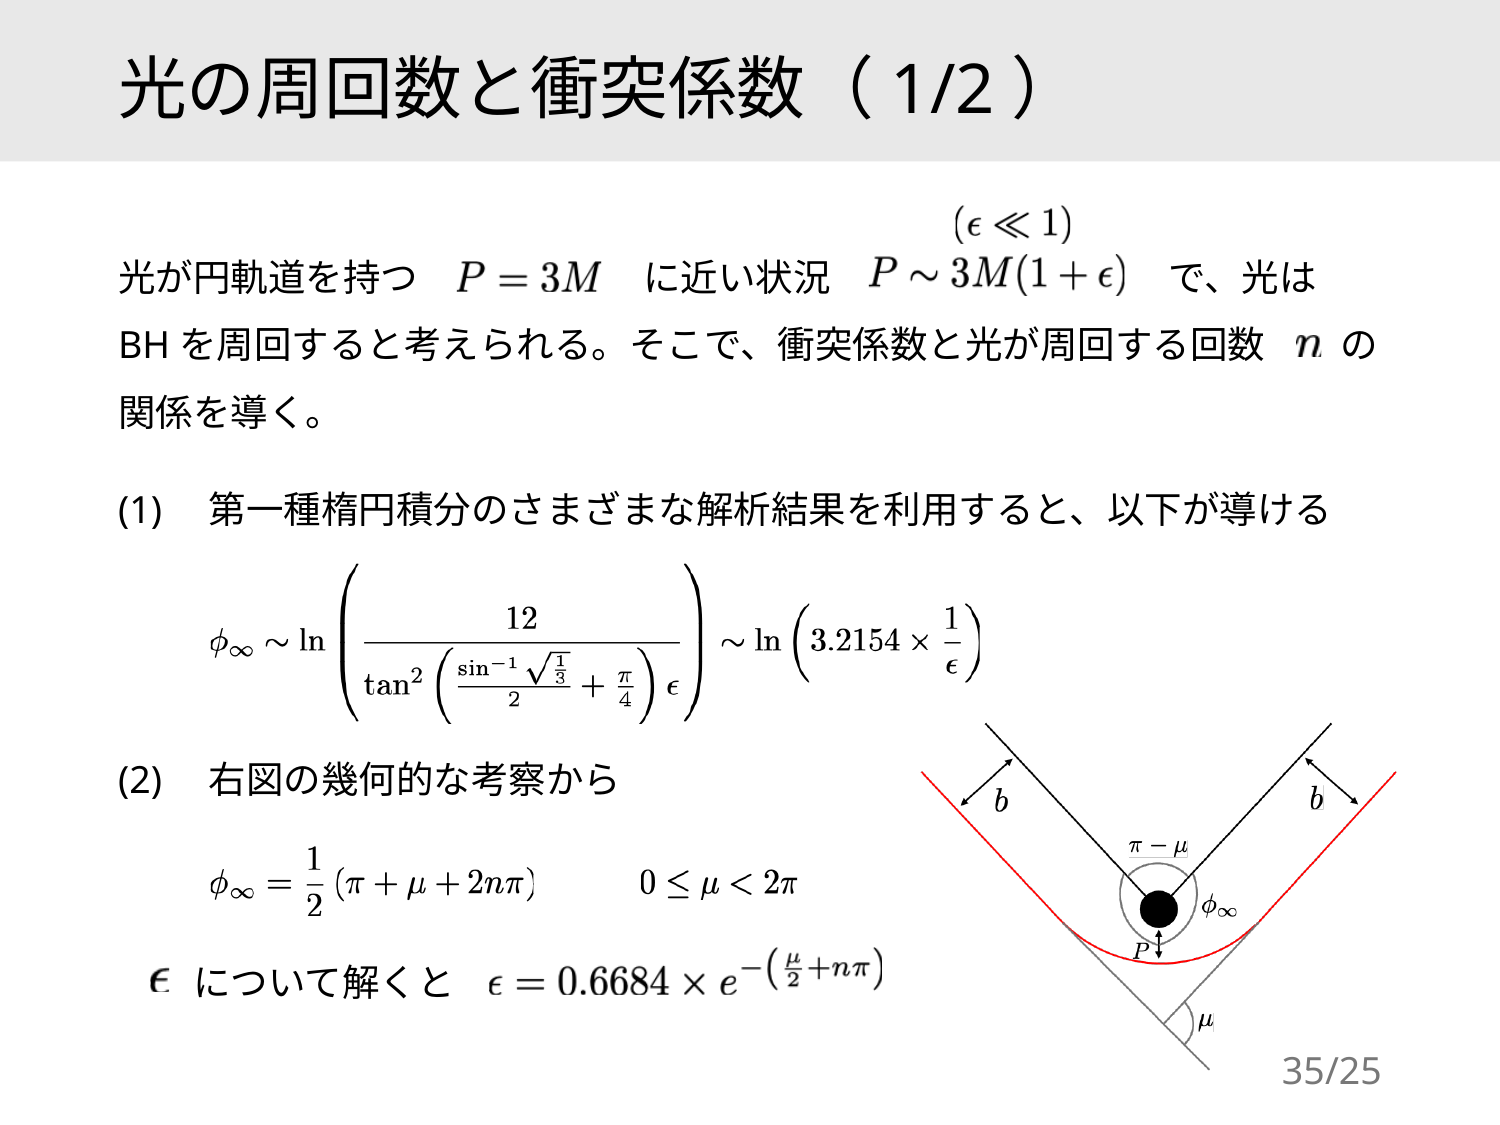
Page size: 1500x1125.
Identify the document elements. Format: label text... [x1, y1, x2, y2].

title 光の周回数と衝突係数（1/2） [103, 11, 1397, 173]
picture [640, 868, 798, 900]
picture [456, 260, 602, 292]
picture [868, 253, 1125, 296]
slide_number 35/25 [1059, 1071, 1397, 1103]
list 光が円軌道を持つ に近い状況 で、光は BHを周回すると考えられる。そこで、衝突係数と光が周回する回数 の関係を導く。 (1) 第一種楕円積分のさまざまな解析結果を利用すると、以下が導ける (2) 右図の幾何的な考察から について解くと [103, 203, 1397, 1065]
picture [954, 204, 1071, 245]
picture [488, 947, 883, 996]
picture [1295, 334, 1322, 357]
picture [210, 563, 1398, 1071]
picture [210, 846, 534, 916]
text_box [0, 0, 1500, 163]
picture [150, 966, 170, 993]
